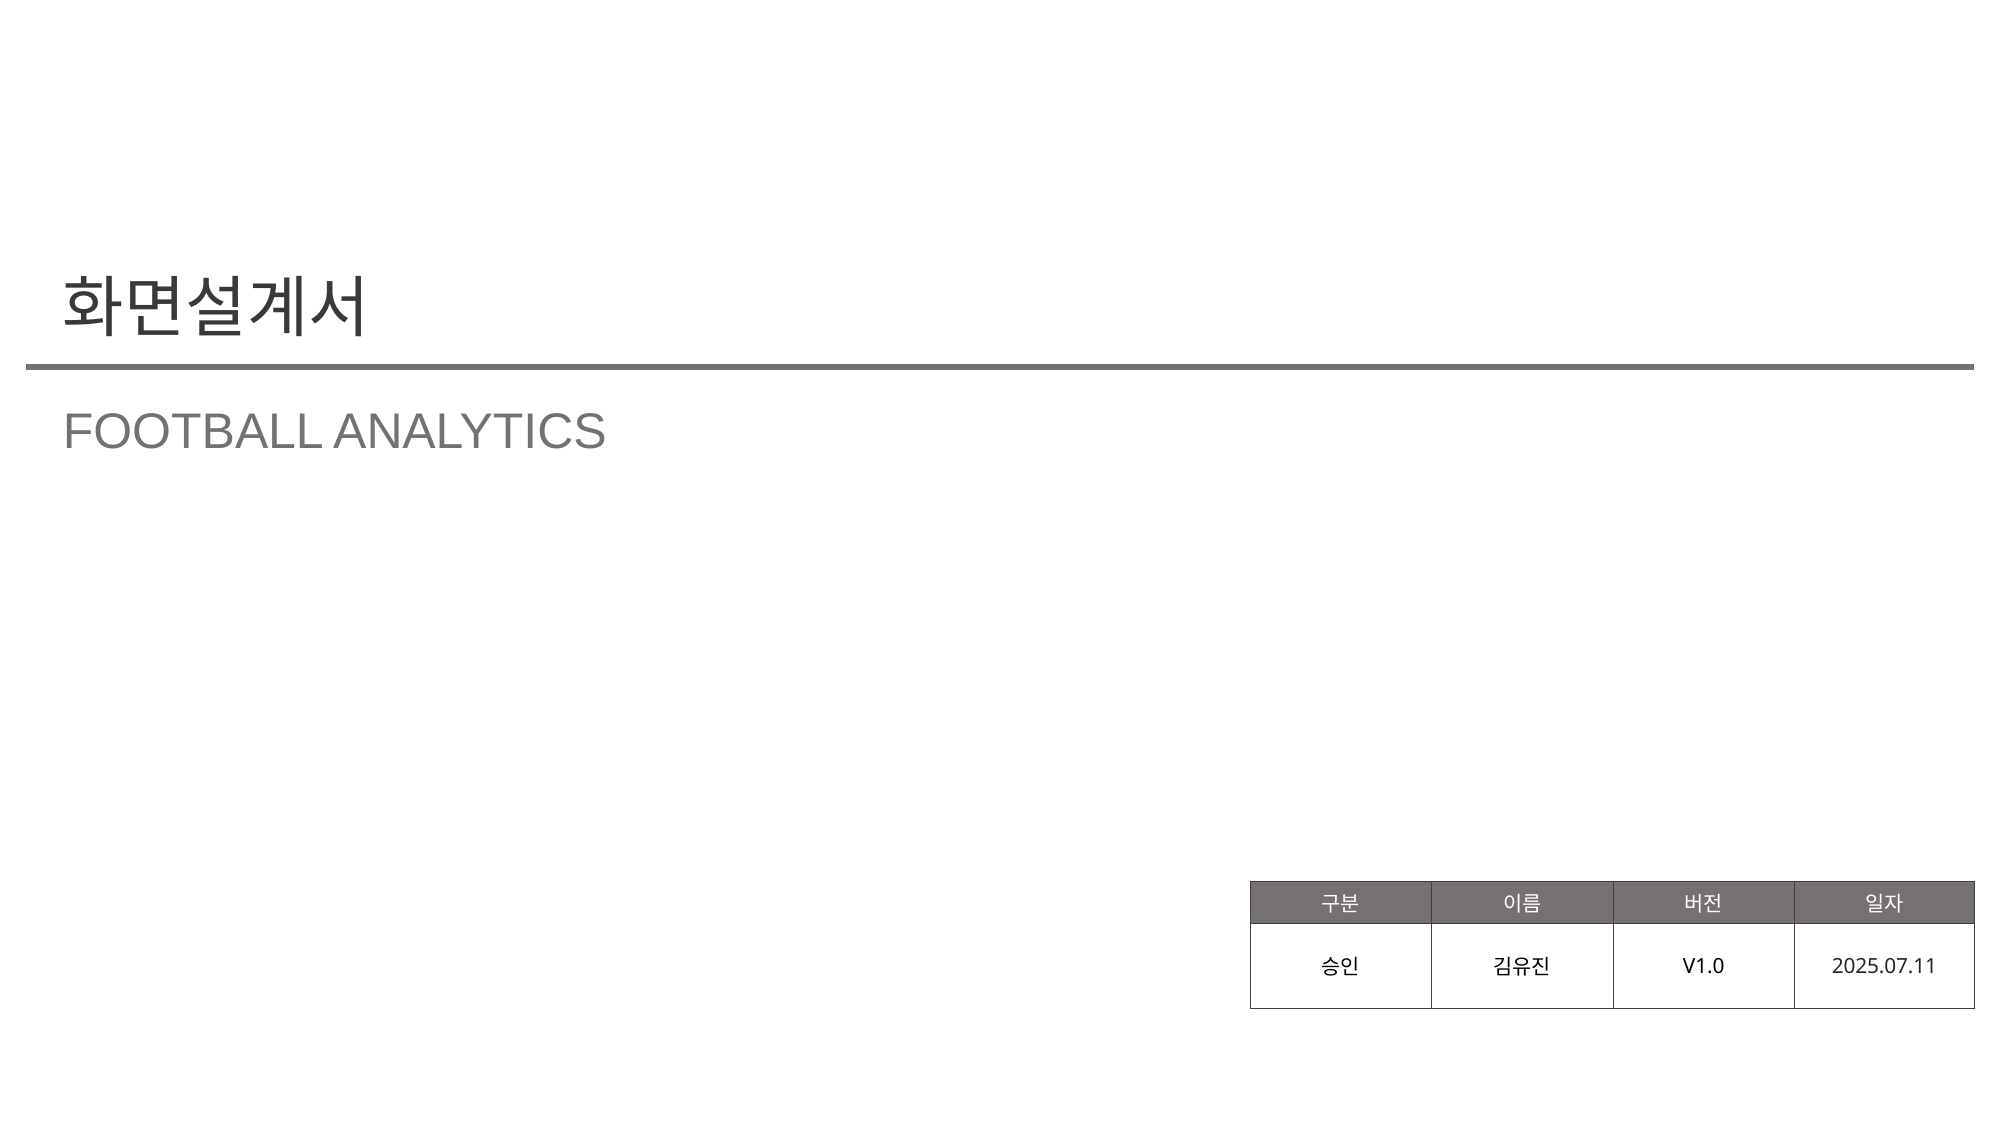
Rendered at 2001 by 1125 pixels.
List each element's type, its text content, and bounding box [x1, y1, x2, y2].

text_box FOOTBALL ANALYTICS [62, 398, 1000, 459]
table_cell 김유진 [1432, 924, 1613, 1008]
table_header 이름 [1432, 882, 1613, 923]
table_header 구분 [1251, 882, 1431, 923]
table_cell 승인 [1251, 924, 1431, 1008]
table_header 버전 [1614, 882, 1794, 923]
text_box 화면설계서 [62, 257, 788, 353]
table_cell V1.0 [1614, 924, 1794, 1008]
table_cell 2025.07.11 [1795, 924, 1974, 1008]
table_header 일자 [1795, 882, 1974, 923]
